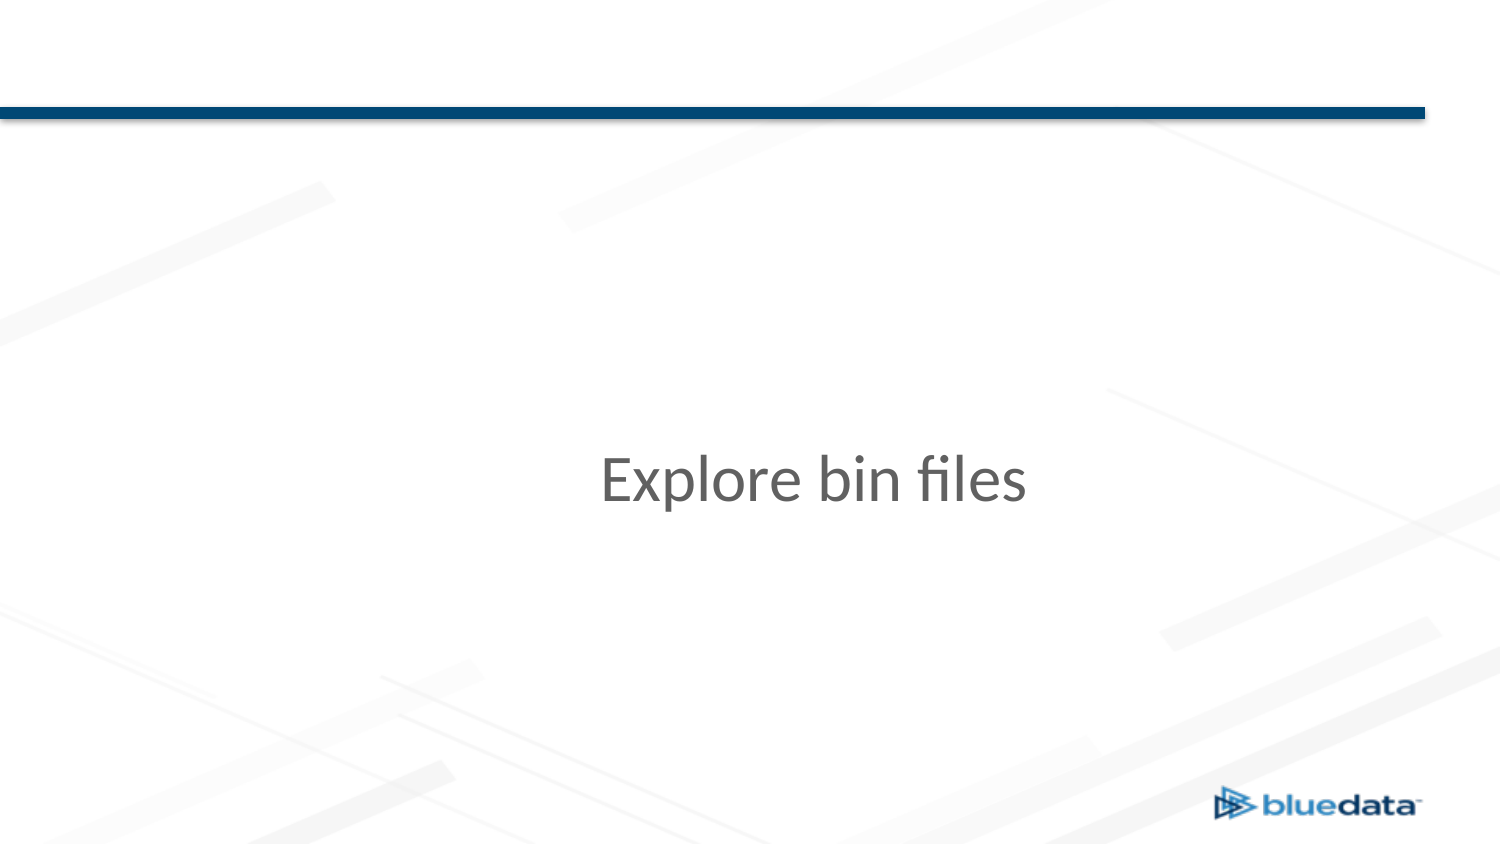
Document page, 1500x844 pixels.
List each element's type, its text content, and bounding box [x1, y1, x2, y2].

list Explore bin files [75, 196, 1425, 754]
picture [0, 0, 1500, 844]
